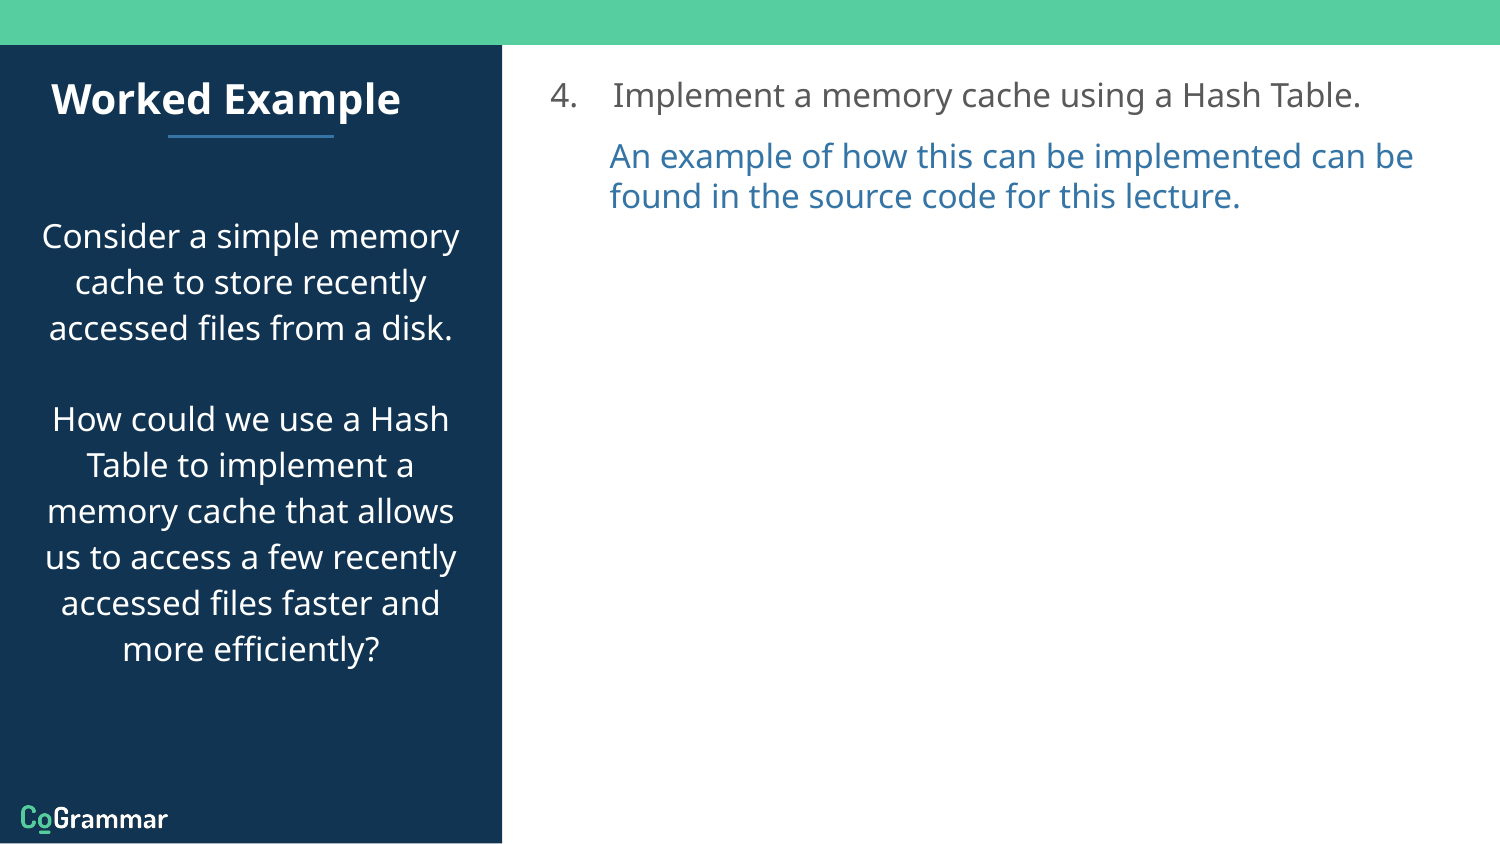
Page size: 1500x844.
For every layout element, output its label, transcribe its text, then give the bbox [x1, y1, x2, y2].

text_box Worked Example [37, 59, 465, 147]
text_box [0, 0, 1500, 45]
text_box 4. Implement a memory cache using a Hash Table. An example of how this can be implemented can be found in the source code for this lecture. [520, 59, 1482, 844]
text_box [0, 45, 503, 844]
text_box Consider a simple memory cache to store recently accessed files from a disk. How could we use a Hash Table to implement a memory cache that allows us to access a few recently accessed files faster and more efficiently? [10, 195, 492, 763]
picture [20, 804, 168, 835]
